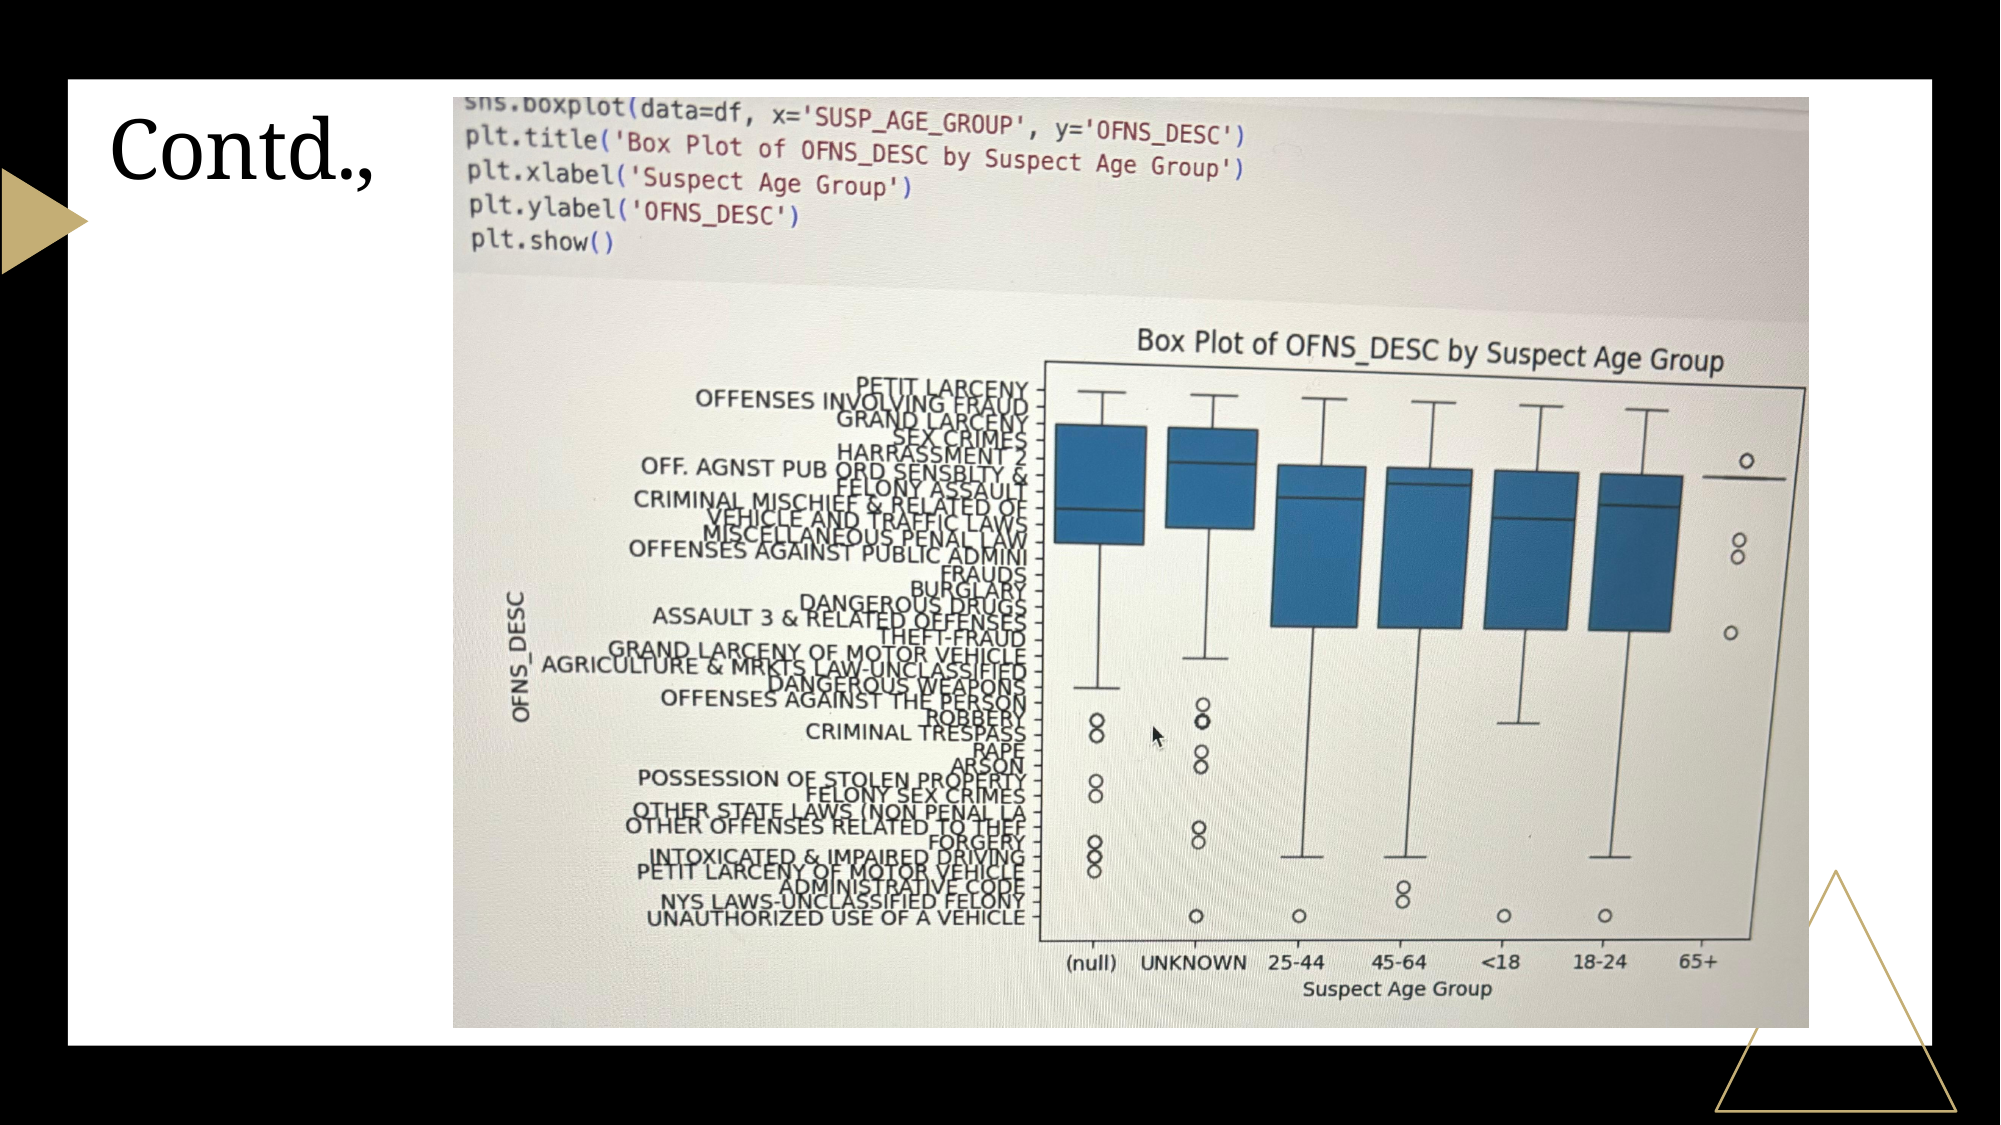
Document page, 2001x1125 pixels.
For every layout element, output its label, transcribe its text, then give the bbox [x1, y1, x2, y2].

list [452, 96, 1809, 1028]
title Contd., [93, 77, 1809, 228]
